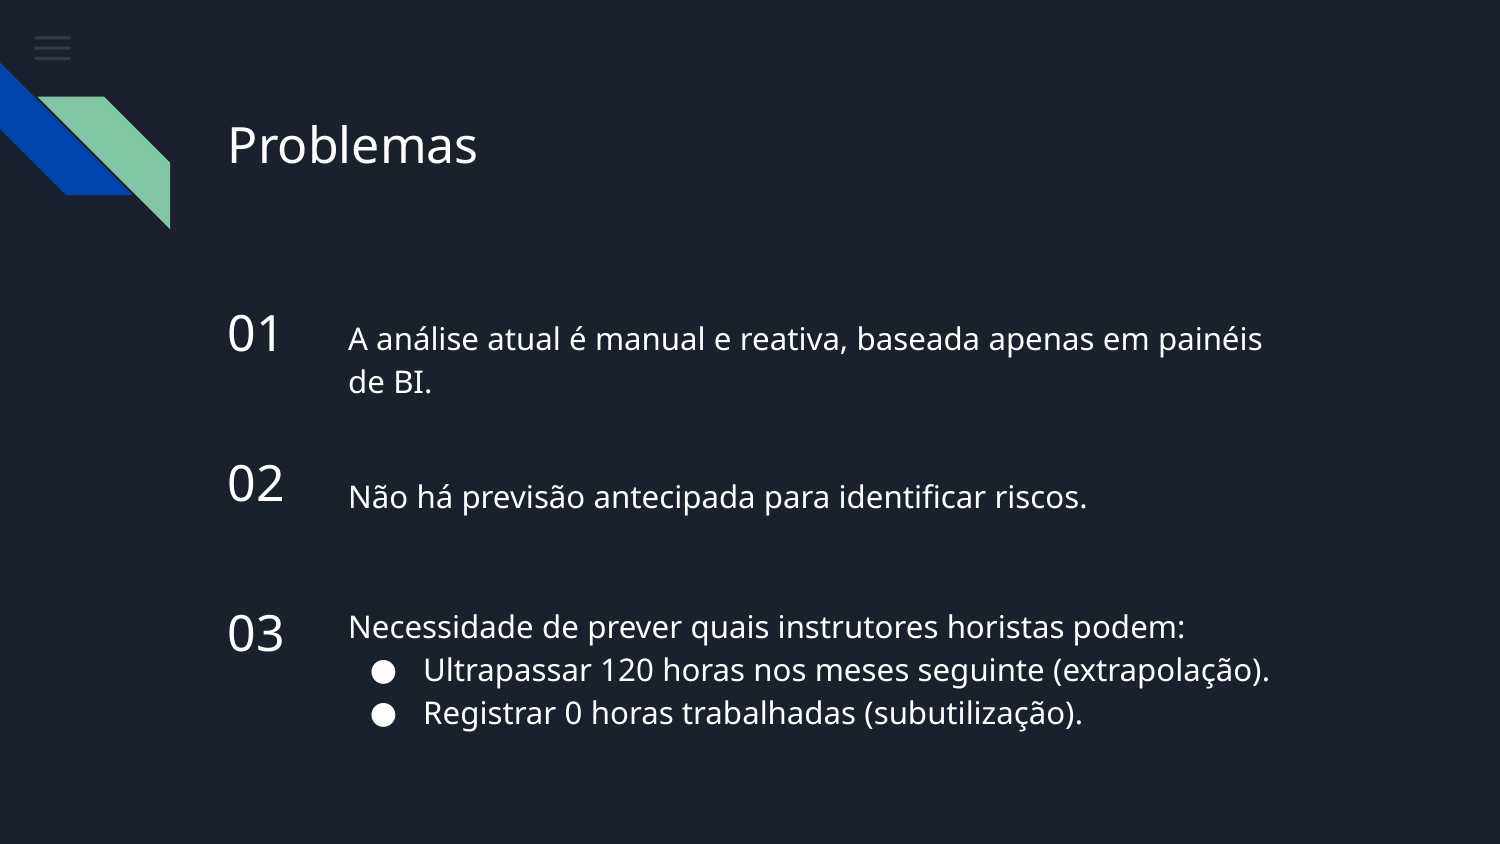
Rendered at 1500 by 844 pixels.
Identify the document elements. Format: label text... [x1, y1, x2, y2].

text_box 03 [212, 586, 333, 719]
text_box 01 [212, 286, 333, 419]
list Não há previsão antecipada para identificar riscos. [333, 456, 1298, 518]
list A análise atual é manual e reativa, baseada apenas em painéis de BI. [333, 298, 1298, 419]
list Necessidade de prever quais instrutores horistas podem: Ultrapassar 120 horas nos meses seguinte (extrapolação). Registrar 0 horas trabalhadas (subutilização). [333, 586, 1298, 719]
title Problemas [212, 98, 1368, 248]
text_box 02 [212, 436, 333, 569]
